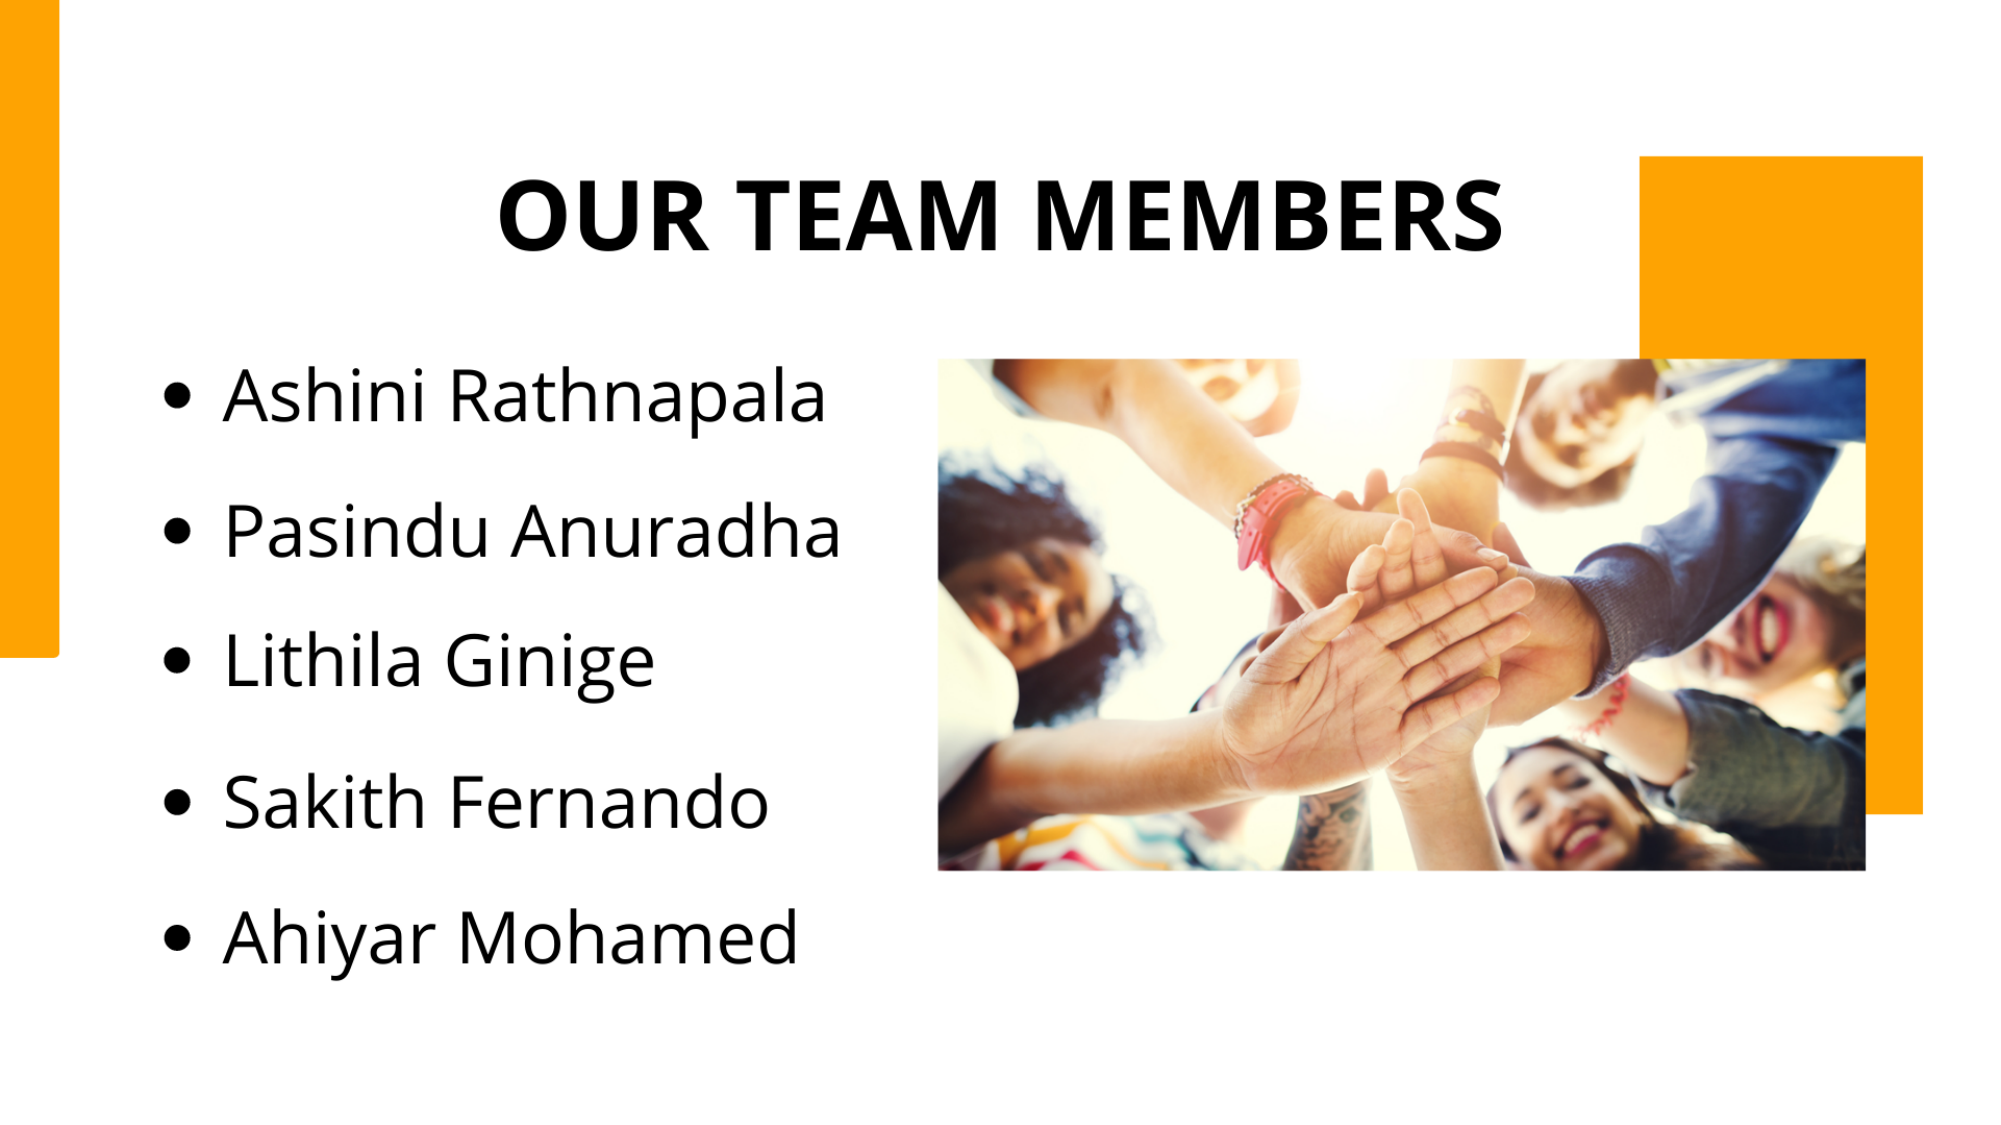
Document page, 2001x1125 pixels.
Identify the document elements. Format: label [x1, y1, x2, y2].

list [0, 0, 2000, 1125]
